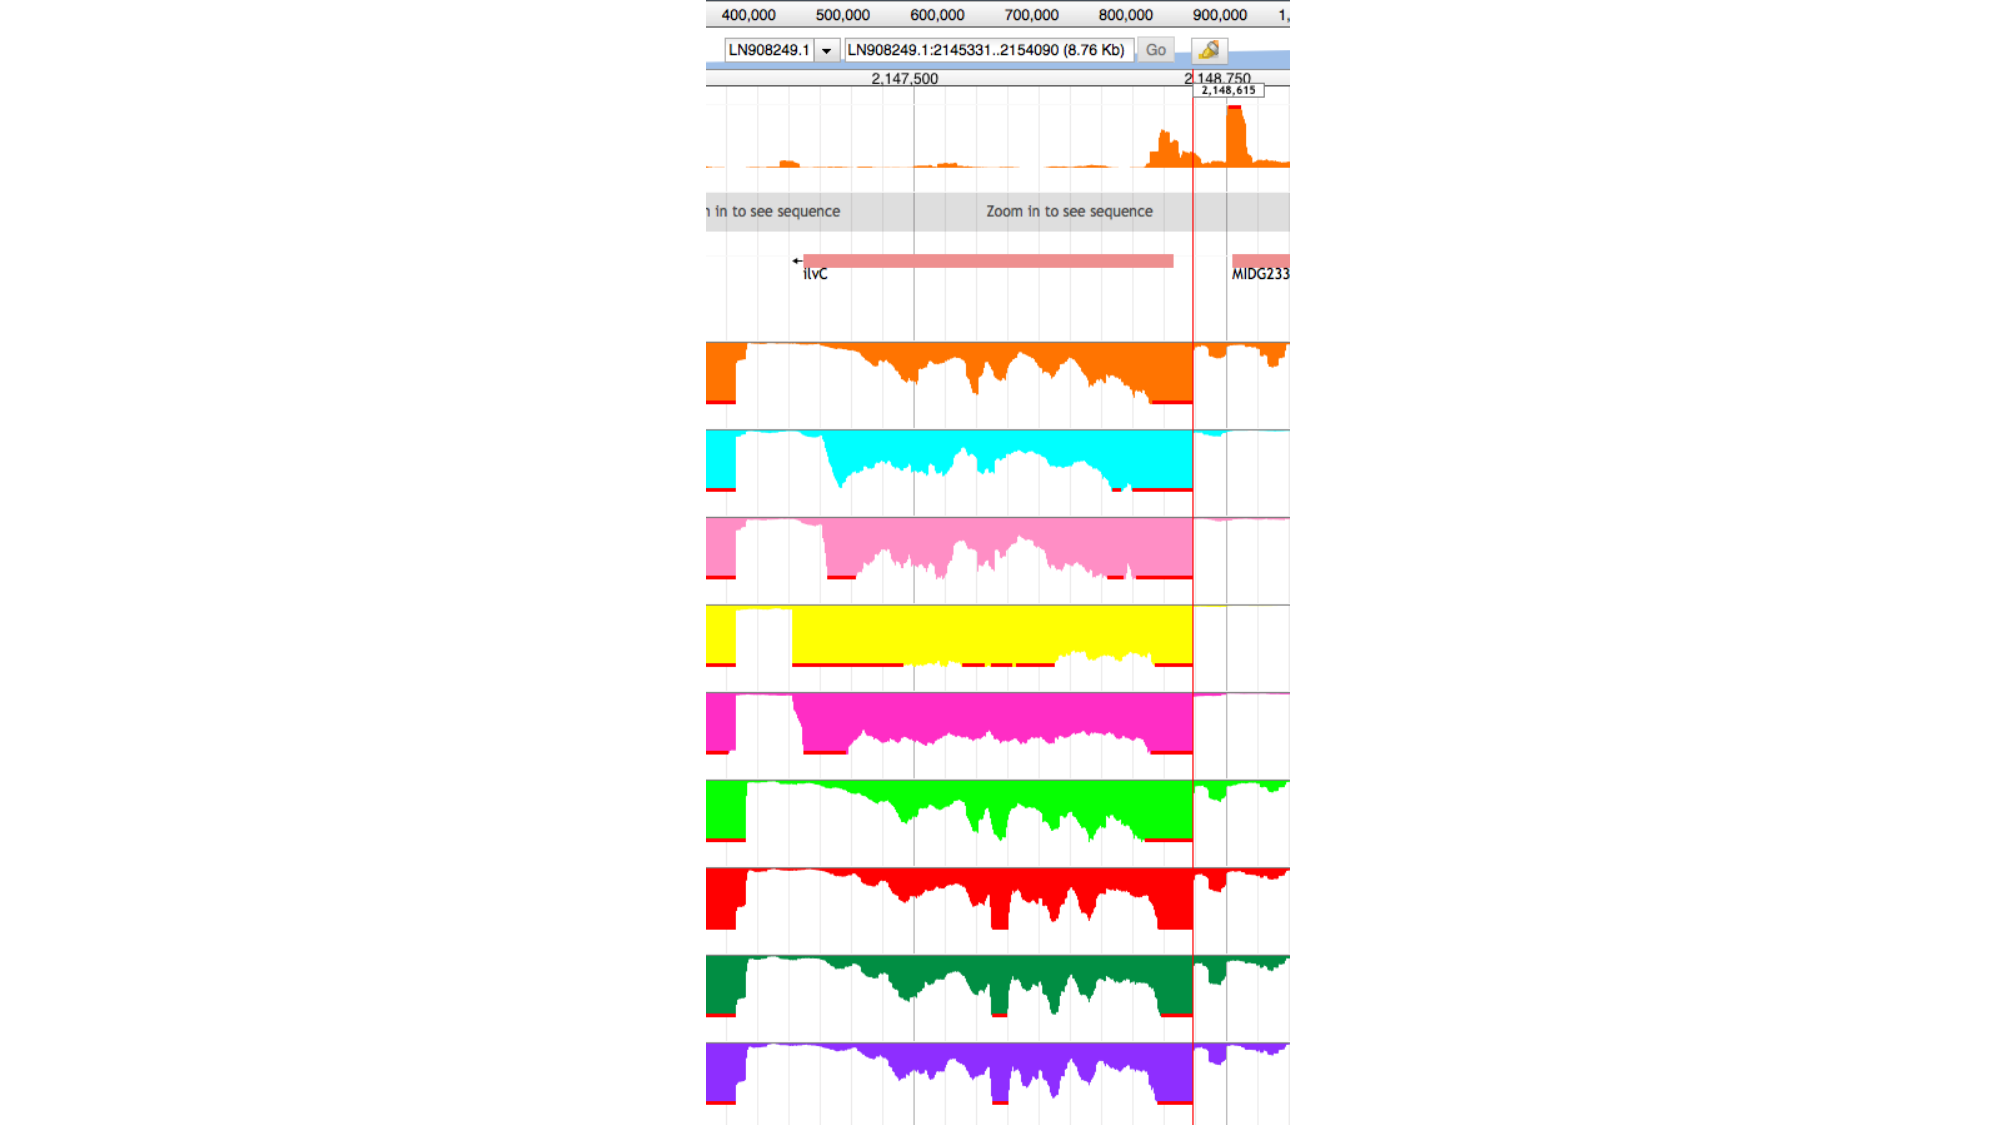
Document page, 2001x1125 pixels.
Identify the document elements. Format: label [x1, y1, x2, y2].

picture [706, 0, 1290, 1125]
